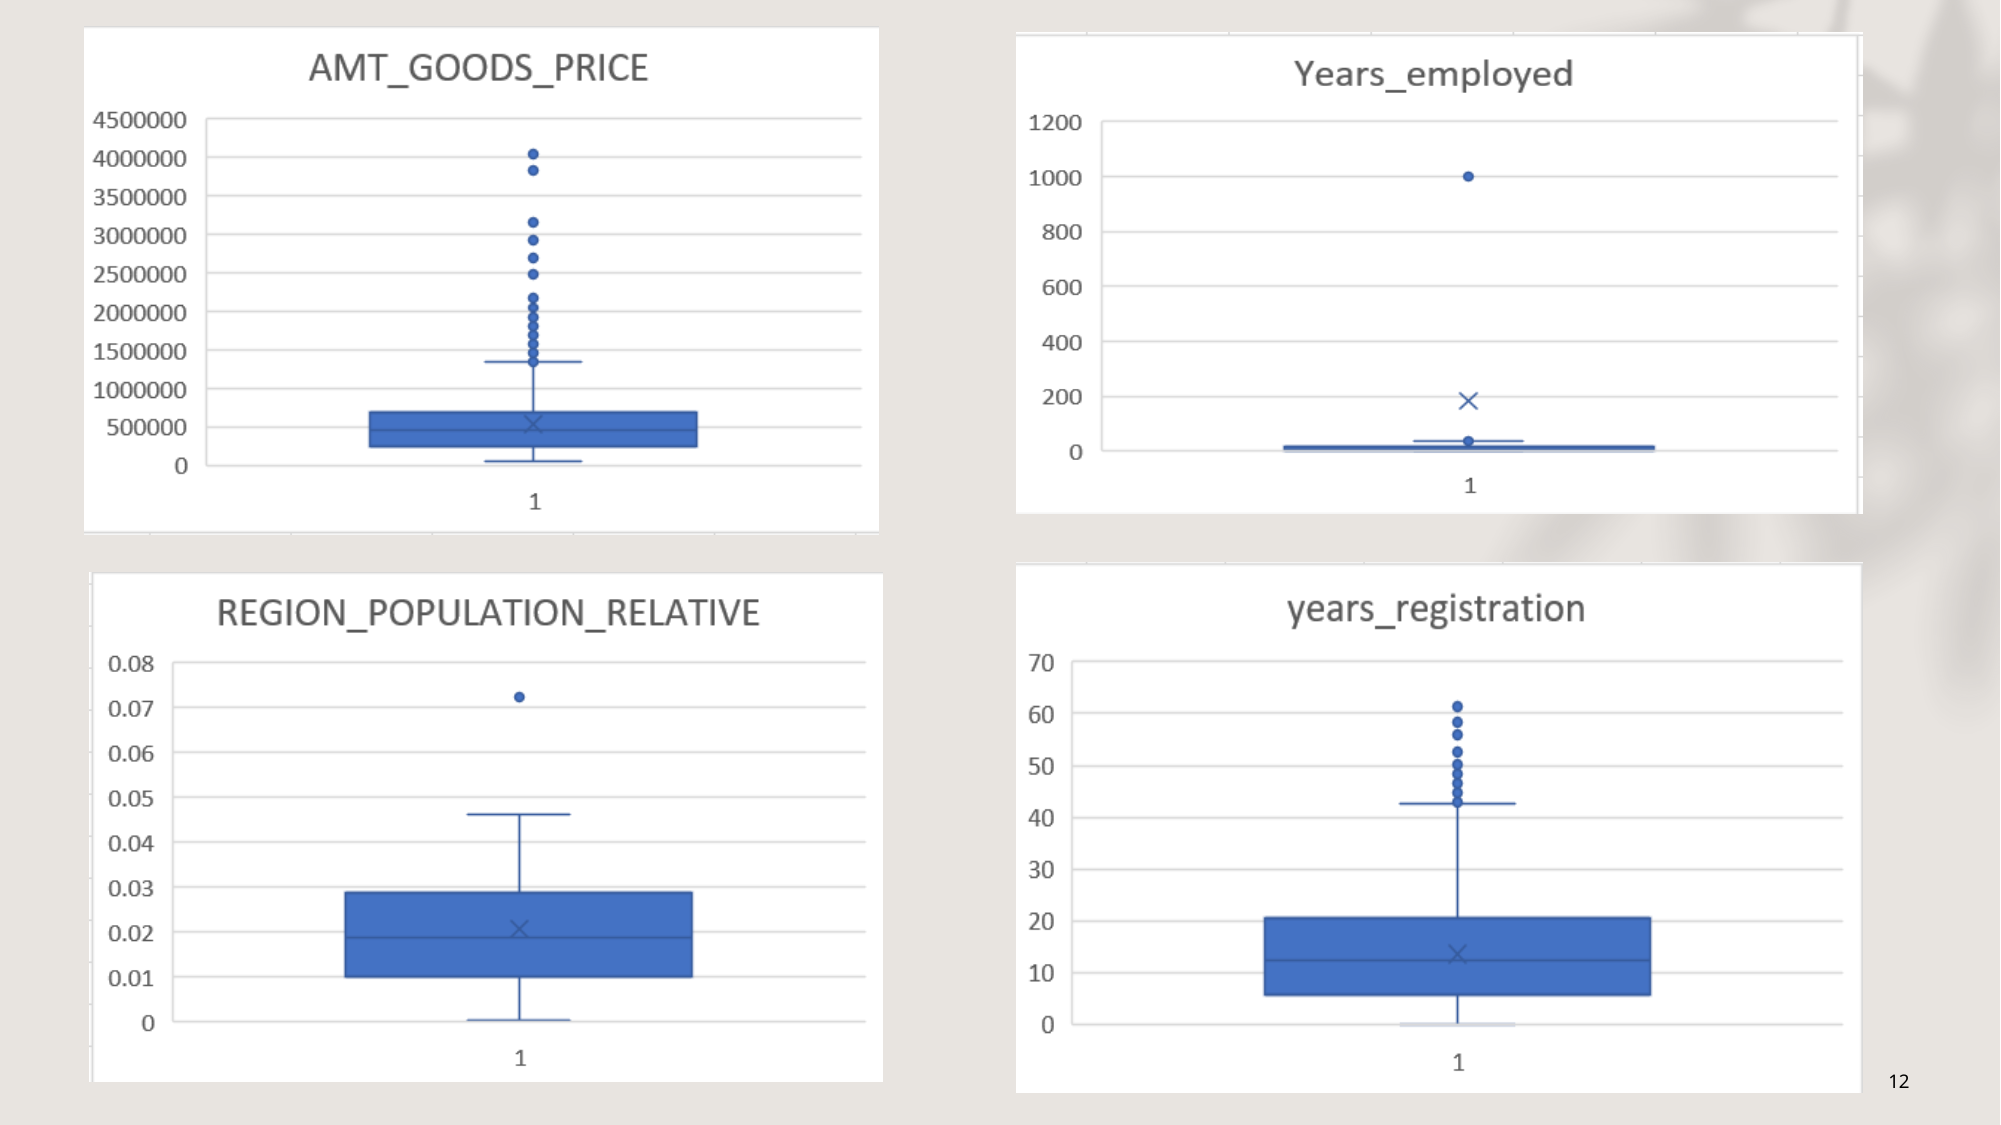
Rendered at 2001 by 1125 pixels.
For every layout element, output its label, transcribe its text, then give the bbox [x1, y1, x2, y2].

picture [84, 26, 879, 536]
picture [1016, 32, 1863, 514]
picture [88, 572, 883, 1082]
picture [1016, 562, 1863, 1093]
slide_number ‹#› [1474, 1052, 1925, 1113]
